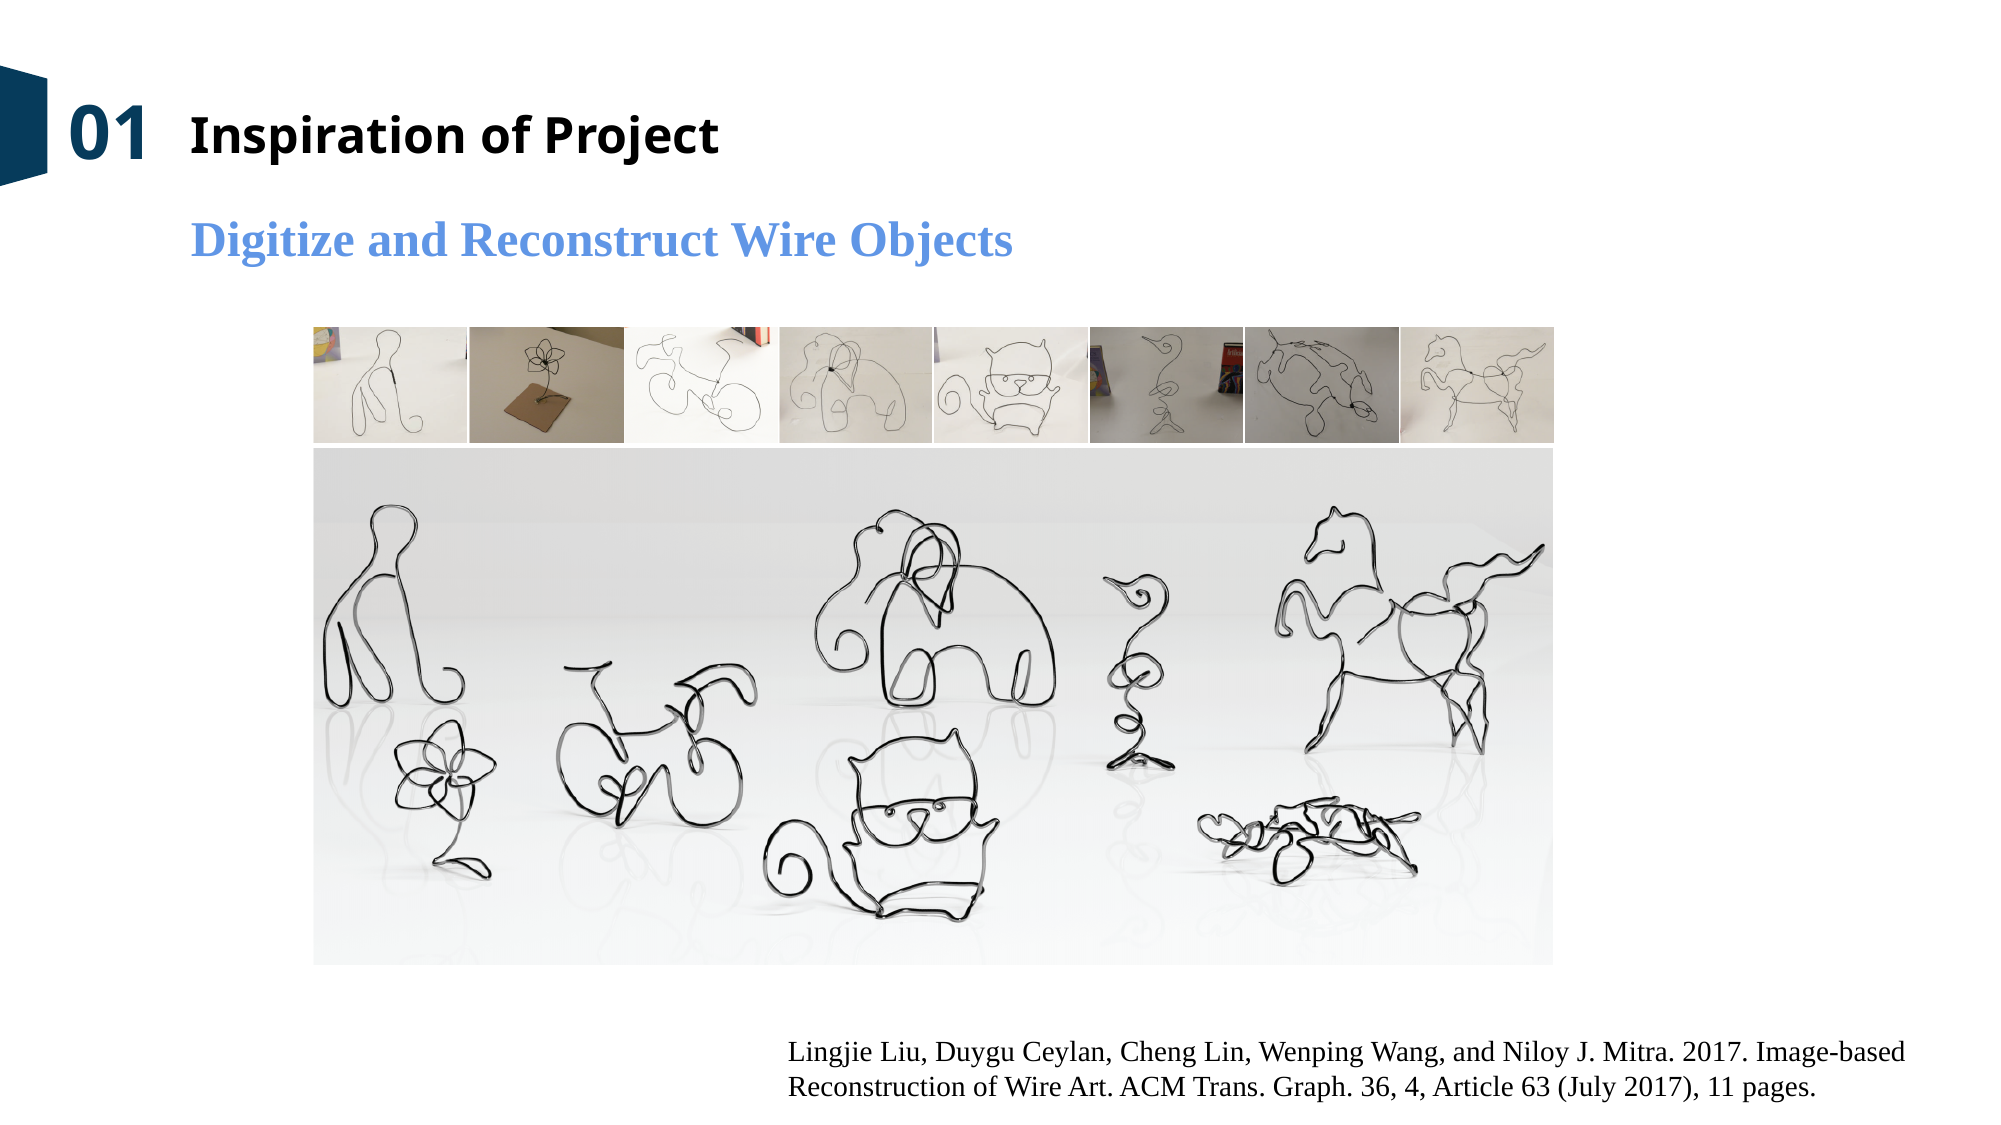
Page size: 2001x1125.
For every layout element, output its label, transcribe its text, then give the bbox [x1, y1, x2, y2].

text_box [0, 64, 49, 188]
text_box Digitize and Reconstruct Wire Objects [175, 198, 1766, 274]
text_box Lingjie Liu, Duygu Ceylan, Cheng Lin, Wenping Wang, and Niloy J. Mitra. 2017. Image-based Reconstruction of Wire Art. ACM Trans. Graph. 36, 4, Article 63 (July 2017), 11 pages. [773, 1024, 2000, 1110]
text_box 01 [53, 77, 176, 183]
text_box Inspiration of Project [176, 95, 1809, 171]
picture [302, 311, 1568, 979]
